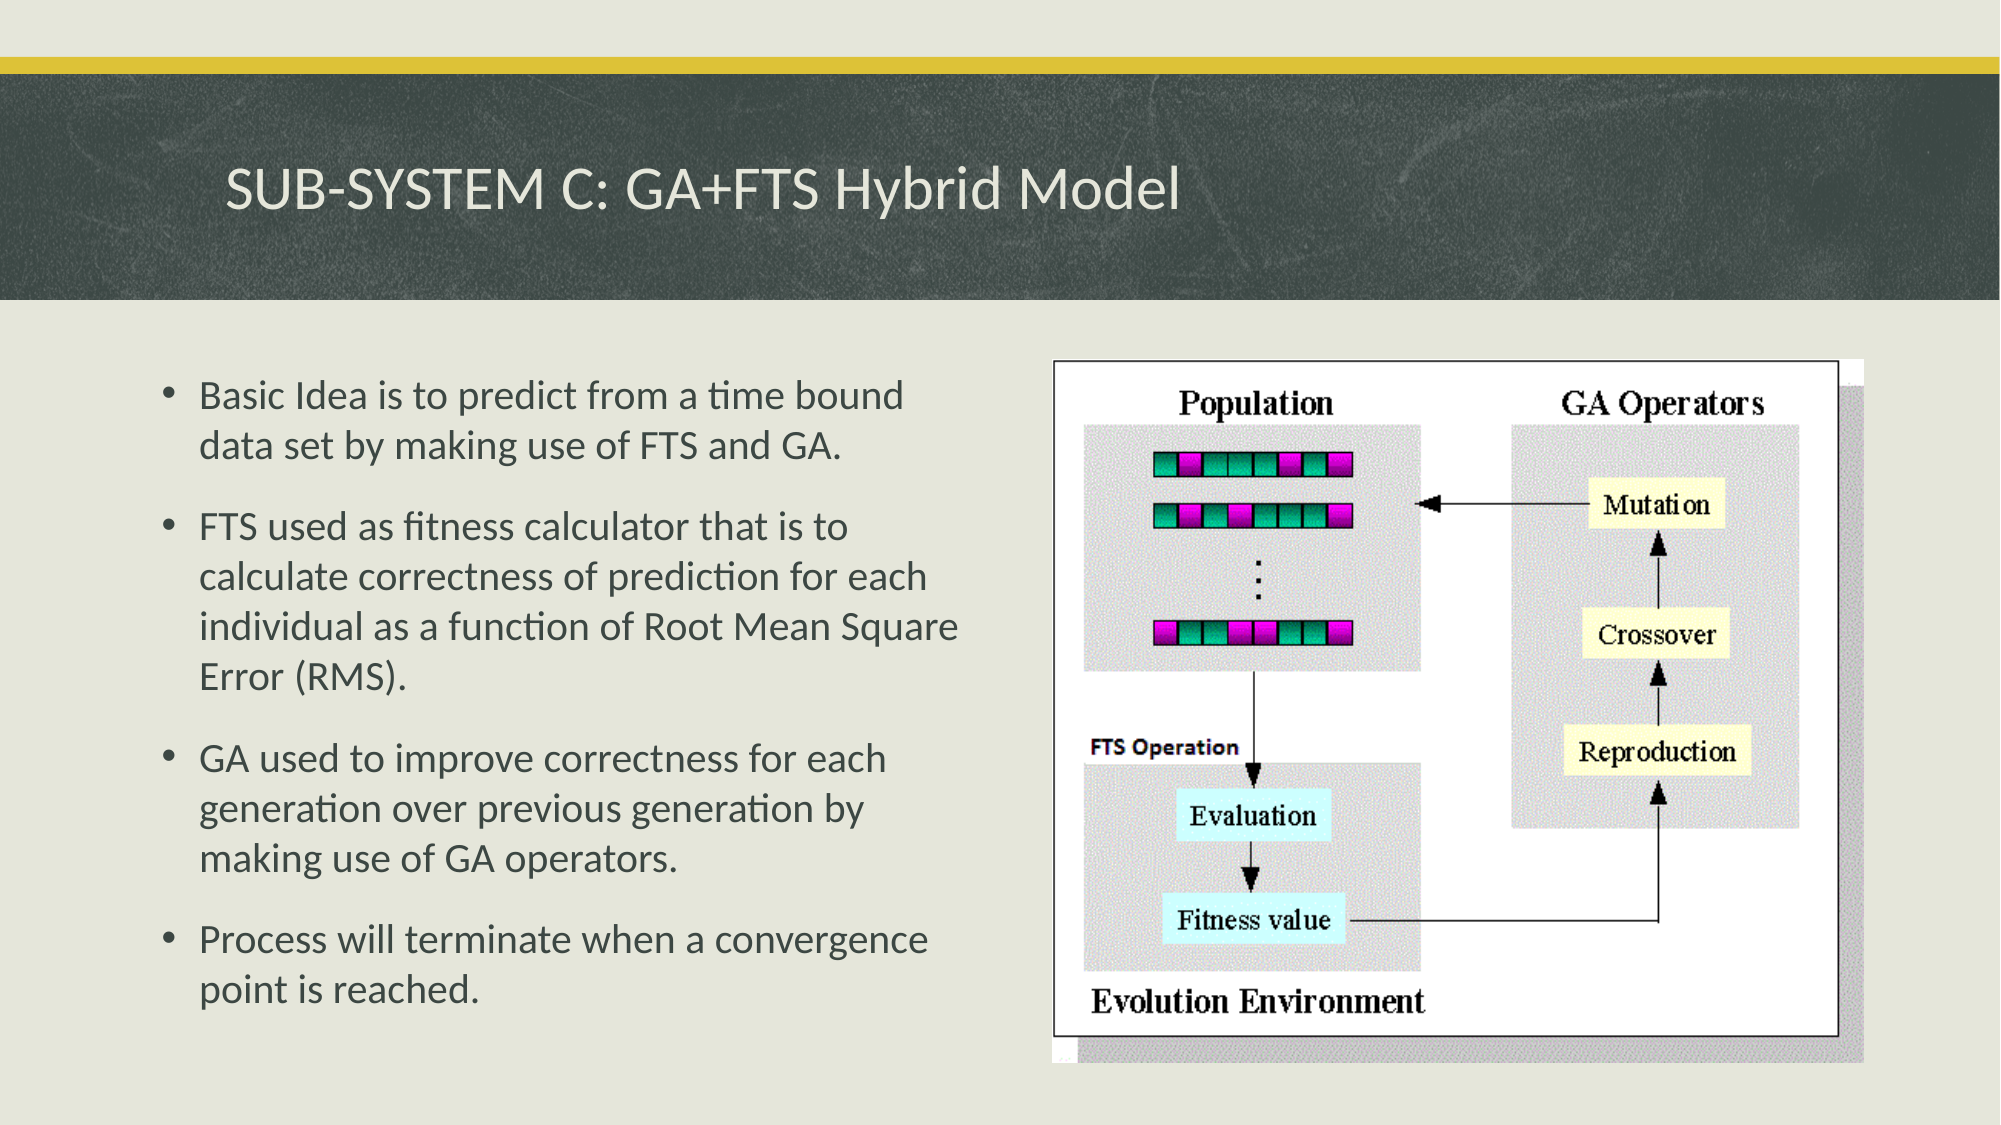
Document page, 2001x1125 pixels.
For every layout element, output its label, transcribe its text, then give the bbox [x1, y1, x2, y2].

title SUB-SYSTEM C: GA+FTS Hybrid Model [210, 76, 1790, 300]
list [1052, 359, 1864, 1063]
list Basic Idea is to predict from a time bound data set by making use of FTS and GA. FTS used as fitness calculator that is to calculate correctness of prediction for each individual as a function of Root Mean Square Error (RMS). GA used to improve correctness for each generation over previous generation by making use of GA operators. Process will terminate when a convergence point is reached. [146, 360, 996, 1063]
picture [0, 74, 2000, 300]
